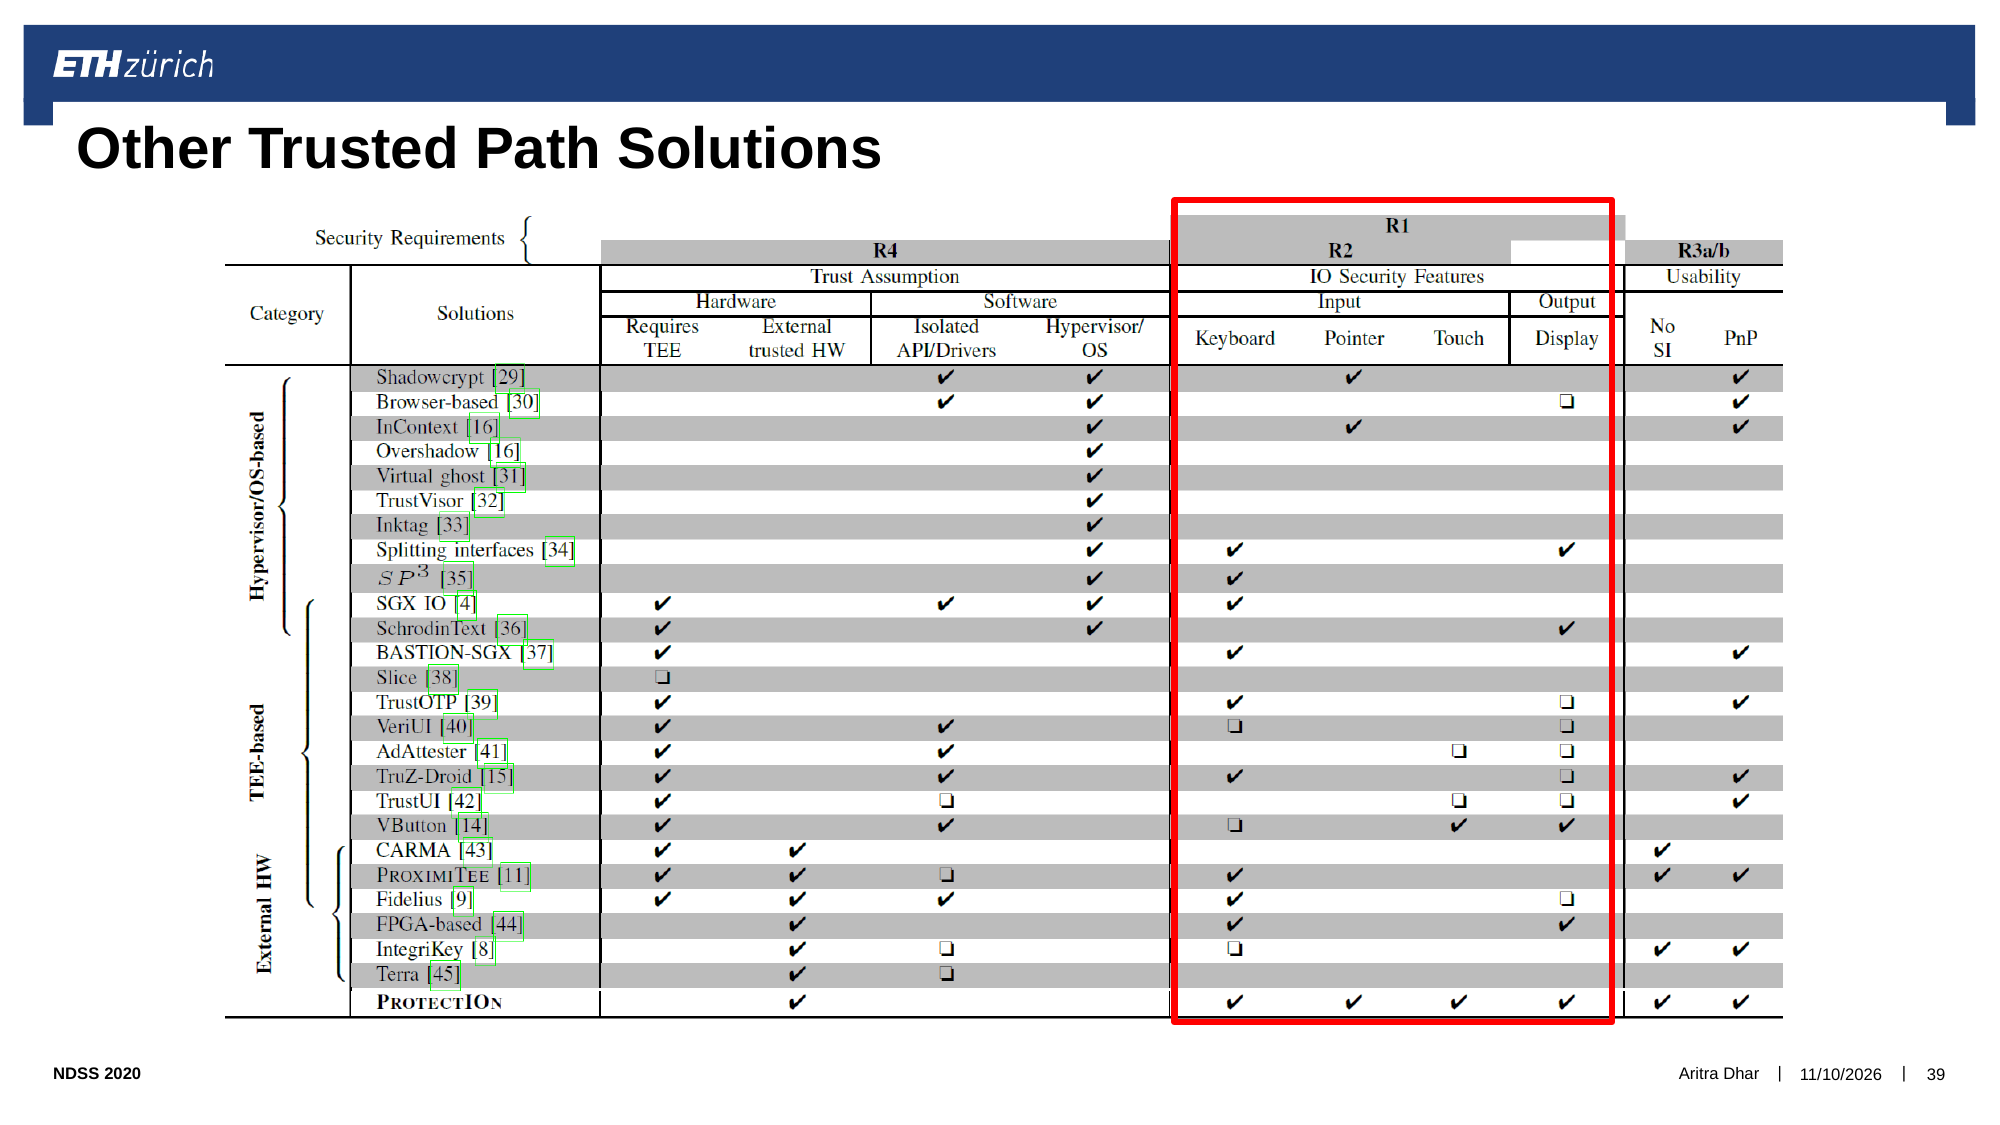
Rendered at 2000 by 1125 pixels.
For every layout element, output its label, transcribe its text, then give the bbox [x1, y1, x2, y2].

text_box [1172, 198, 1614, 210]
picture [214, 212, 1785, 1023]
title Other Trusted Path Solutions [53, 101, 1946, 262]
slide_number 39 [1906, 1034, 1966, 1112]
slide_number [1790, 1034, 1892, 1112]
footer Aritra Dhar [999, 1034, 1760, 1111]
